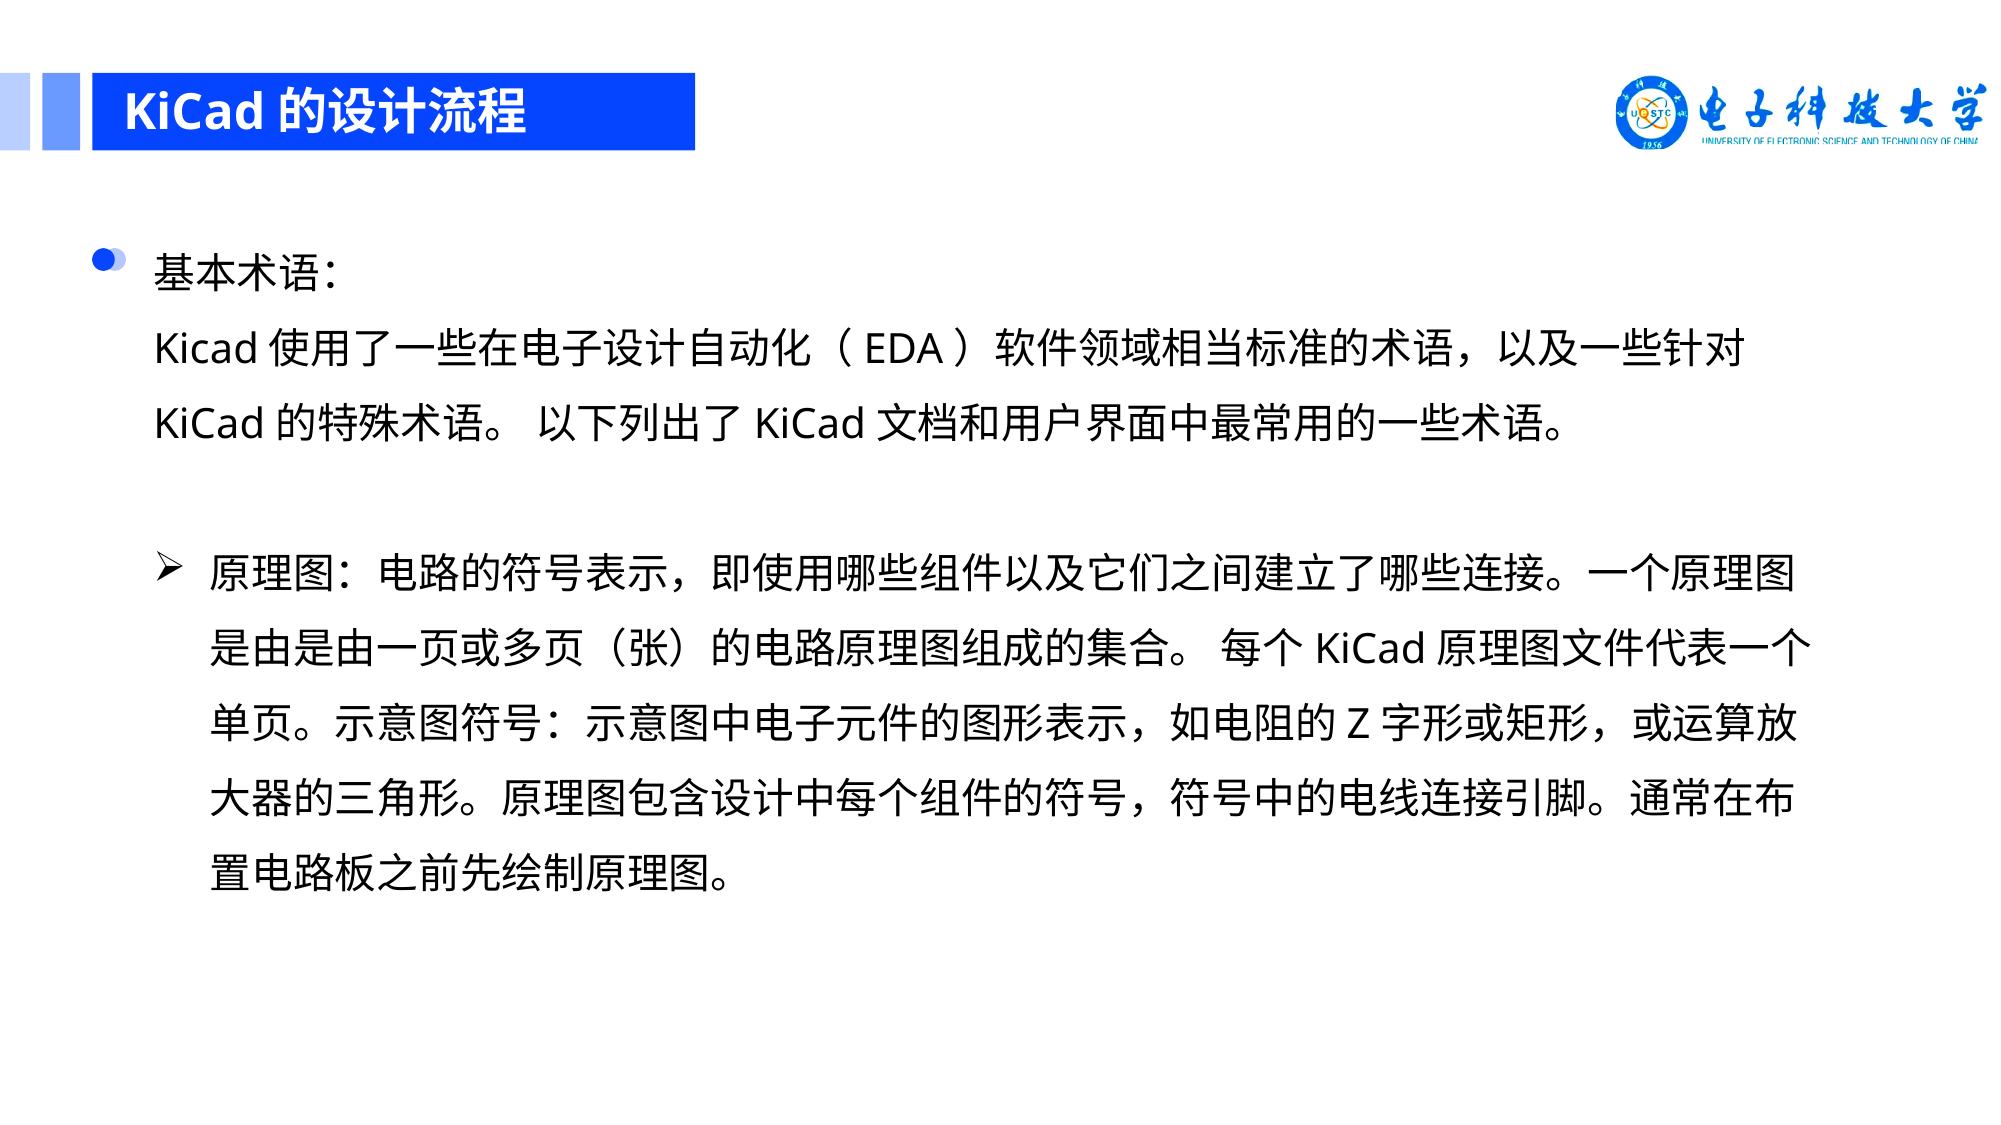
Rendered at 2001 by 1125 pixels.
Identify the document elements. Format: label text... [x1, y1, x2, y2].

text_box [92, 72, 696, 151]
text_box [0, 72, 31, 151]
picture [1699, 80, 1989, 145]
picture [1743, 84, 1777, 128]
picture [91, 247, 127, 272]
text_box KiCad的设计流程 [115, 72, 819, 148]
picture [1894, 85, 1934, 128]
picture [1615, 72, 1693, 150]
text_box [42, 72, 81, 151]
picture [1839, 85, 1889, 128]
picture [1783, 84, 1827, 130]
text_box 基本术语： Kicad使用了一些在电子设计自动化（EDA）软件领域相当标准的术语，以及一些针对 KiCad的特殊术语。 以下列出了KiCad文档和用户界面中最常用的一些术语。 原理图：电路的符号表示，即使用哪些组件以及它们之间建立了哪些连接。一个原理图是由是由一⻚或多⻚（张）的电路原理图组成的集合。 每个KiCad原理图文件代表一个单⻚。示意图符号：示意图中电子元件的图形表示，如电阻的Z字形或矩形，或运算放大器的三角形。原理图包含设计中每个组件的符号，符号中的电线连接引脚。通常在布置电路板之前先绘制原理图。 [145, 214, 1833, 905]
